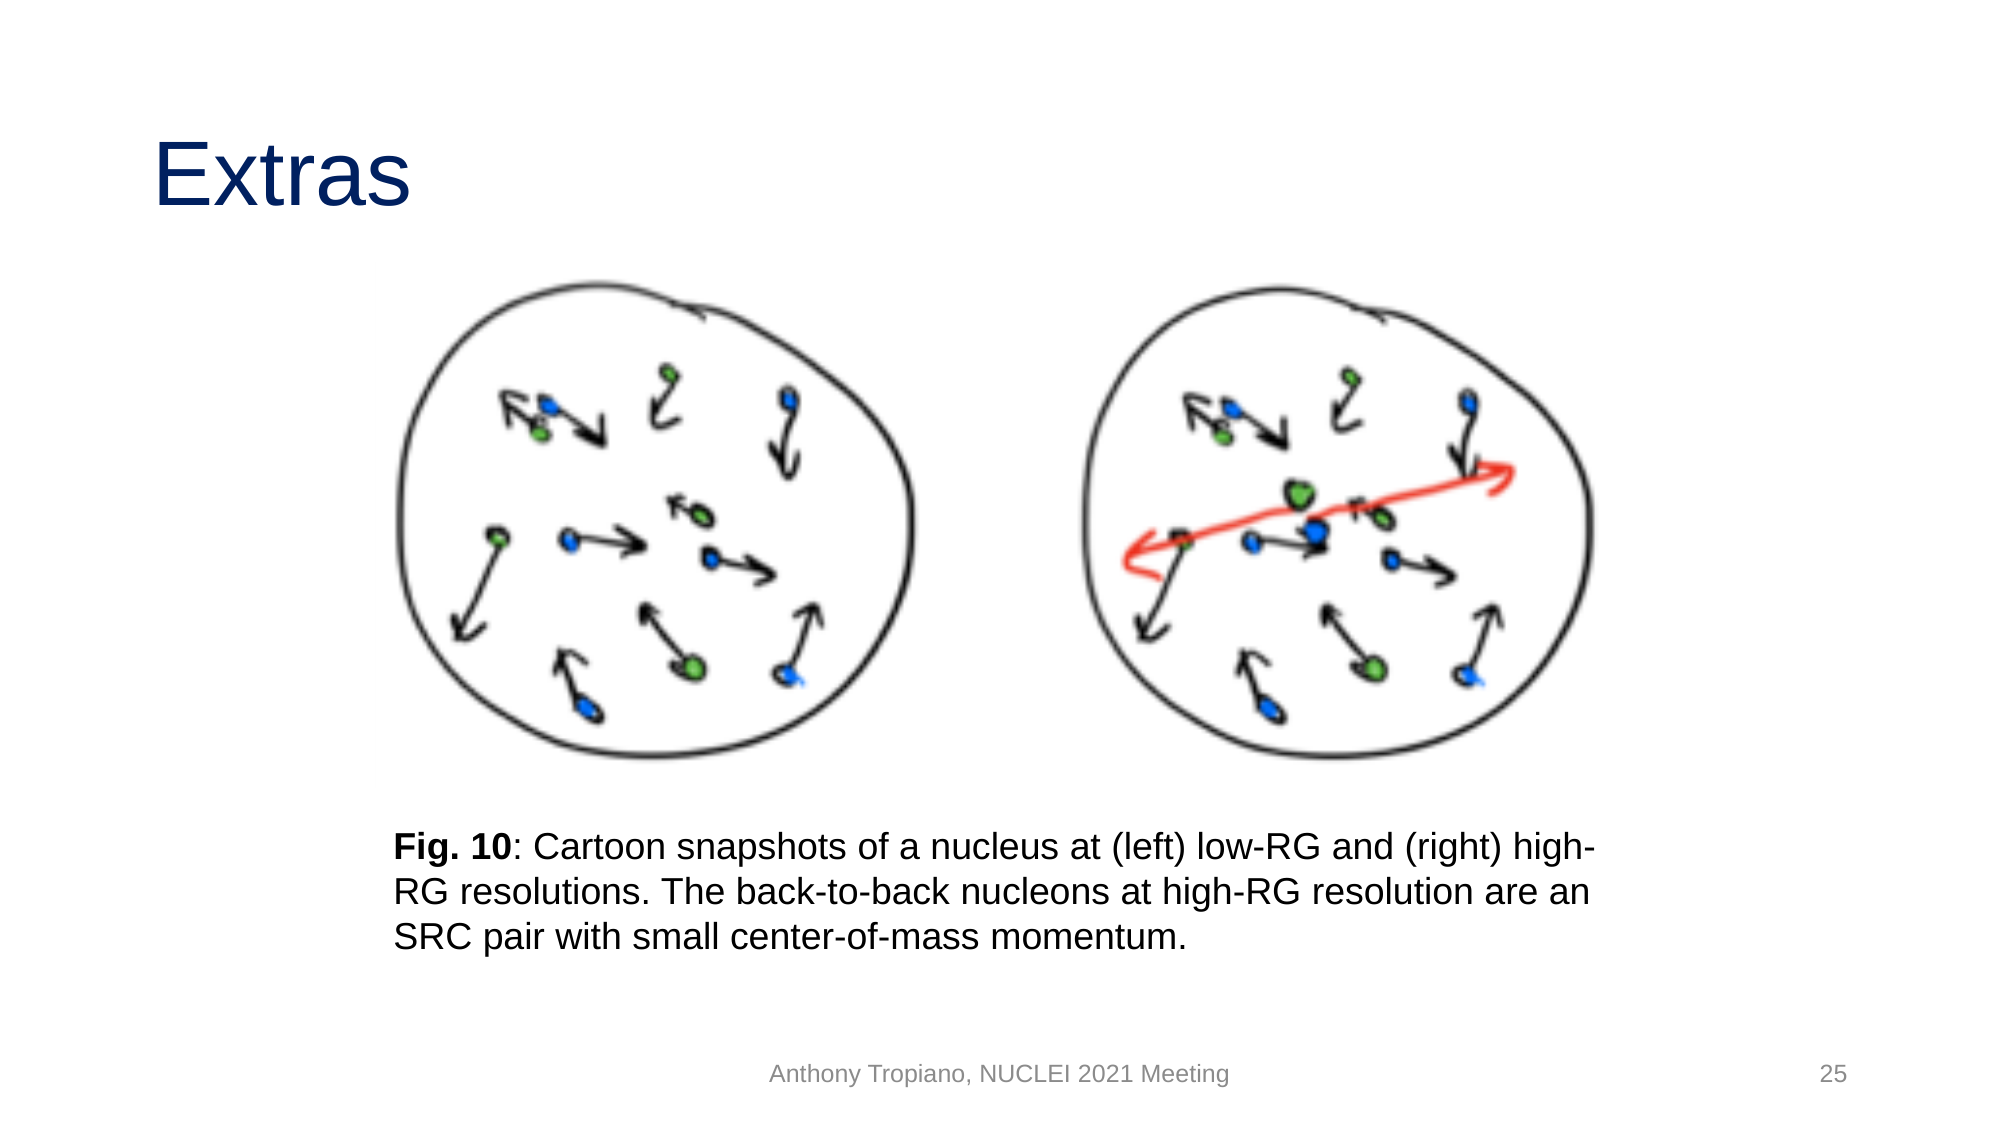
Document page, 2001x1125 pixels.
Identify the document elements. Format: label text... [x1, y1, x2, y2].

slide_number 25 [1412, 1042, 1863, 1103]
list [374, 262, 951, 788]
picture [1049, 262, 1626, 788]
footer Anthony Tropiano, NUCLEI 2021 Meeting [662, 1042, 1338, 1103]
text_box Fig. 10: Cartoon snapshots of a nucleus at (left) low-RG and (right) high-RG resolutions. The back-to-back nucleons at high-RG resolution are an SRC pair with small center-of-mass momentum. [378, 814, 1622, 965]
title Extras [137, 59, 1863, 278]
